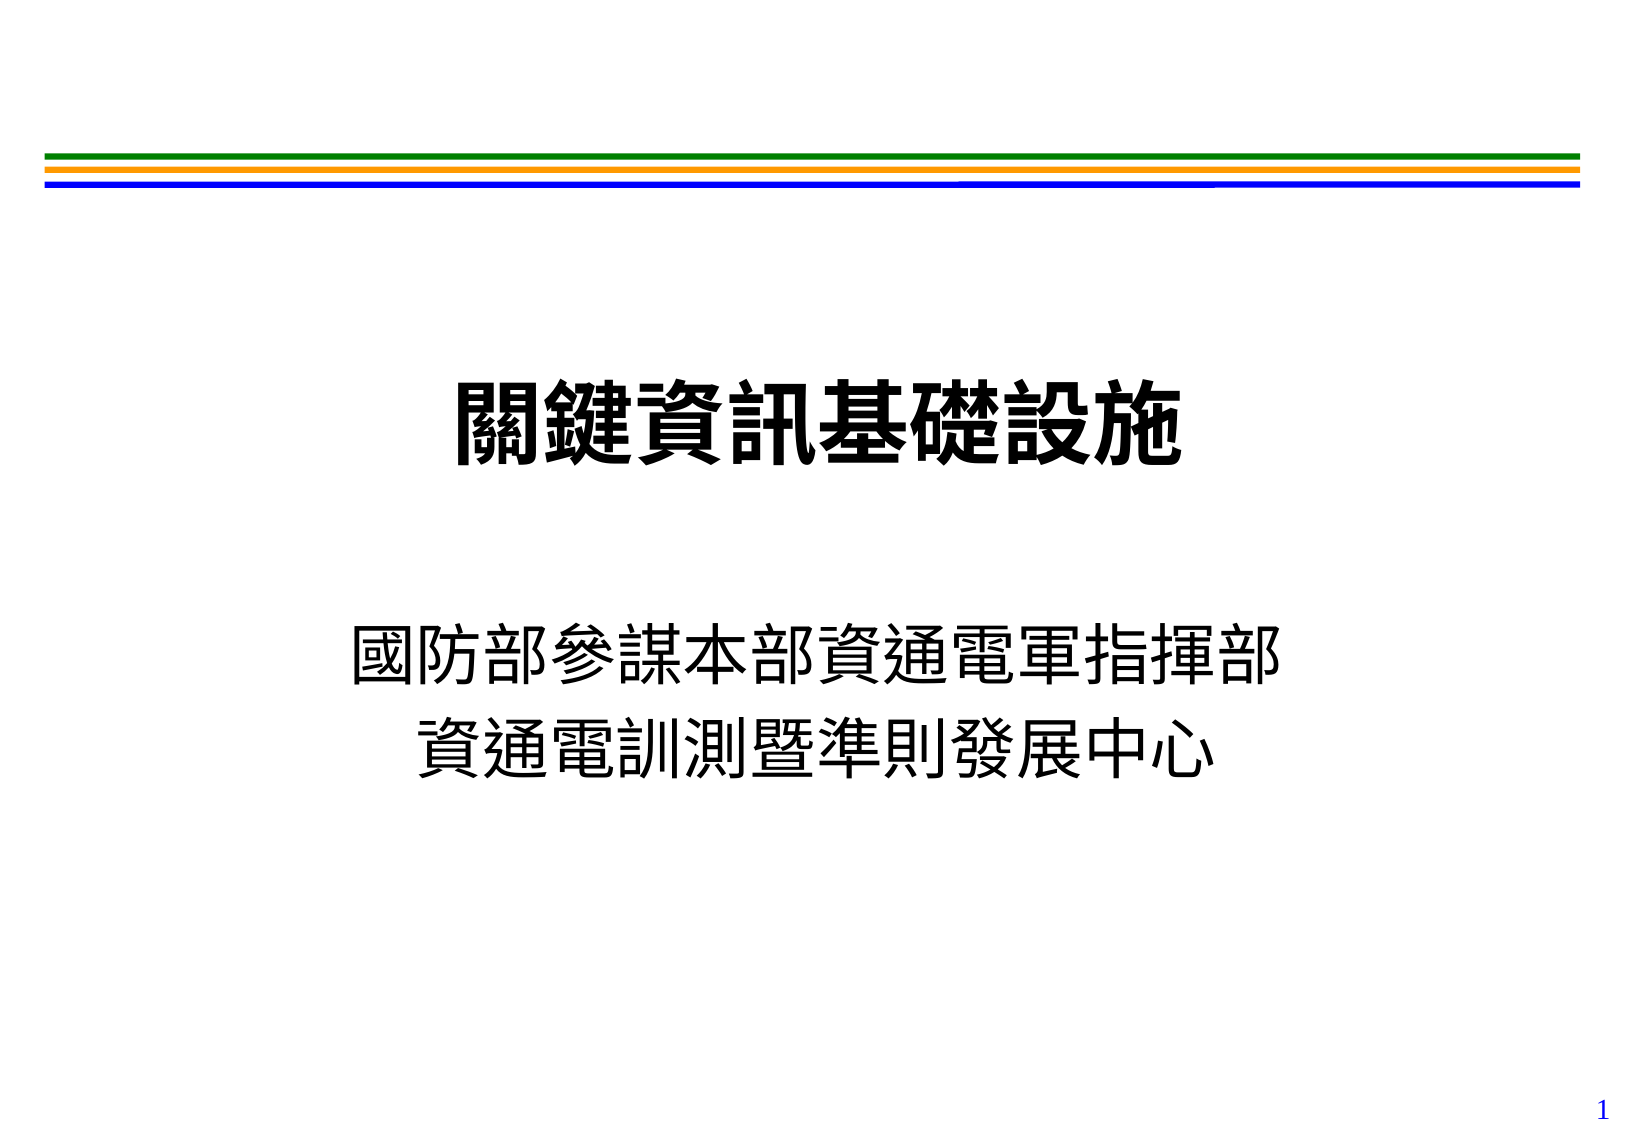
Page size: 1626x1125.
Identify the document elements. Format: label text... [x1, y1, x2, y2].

slide_number 1 [1246, 1082, 1625, 1119]
title 關鍵資訊基礎設施 [127, 290, 1509, 551]
text_box 國防部參謀本部資通電軍指揮部 資通電訓測暨準則發展中心 [247, 605, 1386, 894]
